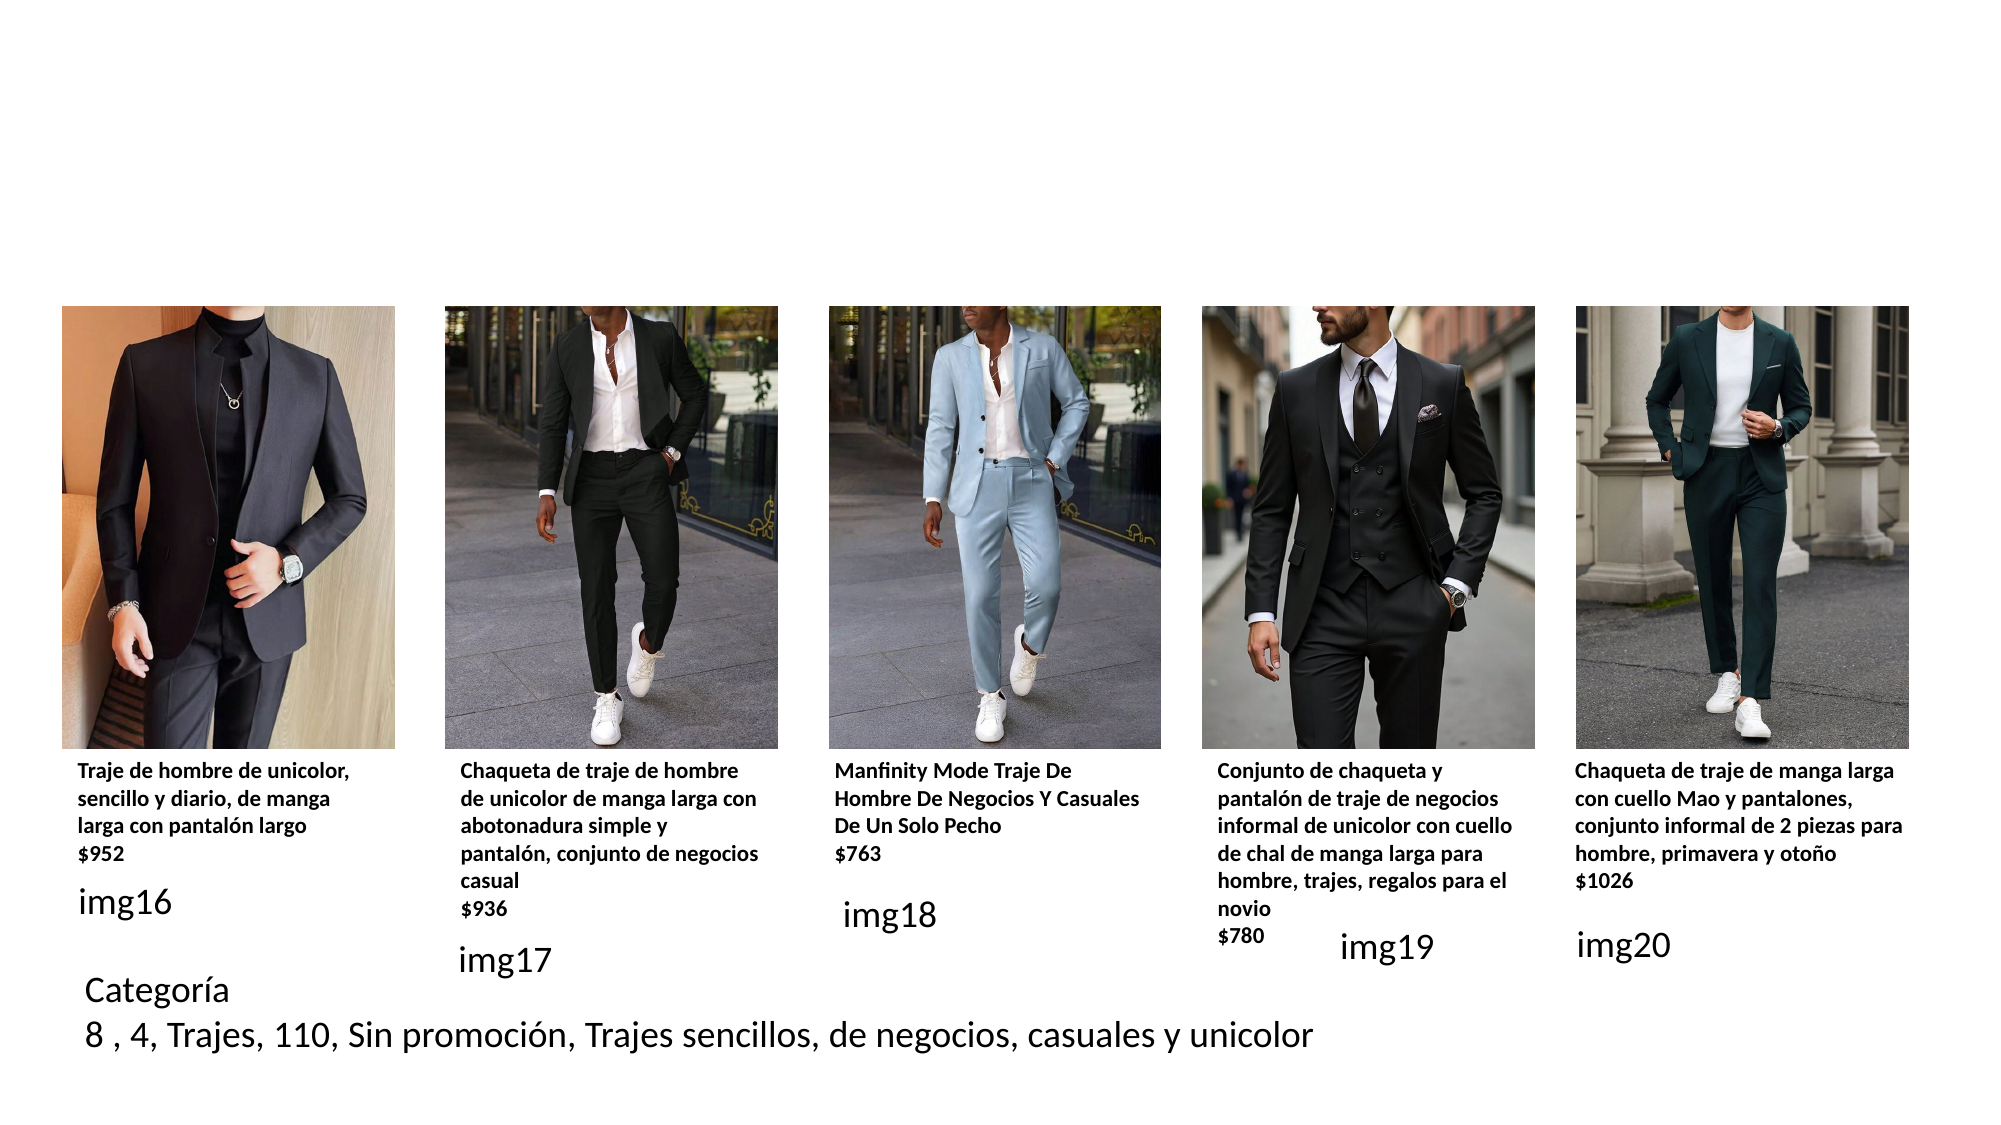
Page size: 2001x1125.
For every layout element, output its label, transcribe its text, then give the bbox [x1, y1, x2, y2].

text_box img19 [1325, 914, 1450, 975]
picture [445, 306, 778, 749]
text_box img20 [1561, 912, 1686, 973]
text_box Manfinity Mode Traje De Hombre De Negocios Y Casuales De Un Solo Pecho $763 [819, 748, 1161, 874]
text_box Conjunto de chaqueta y pantalón de traje de negocios informal de unicolor con cuello de chal de manga larga para hombre, trajes, regalos para el novio $780 [1202, 748, 1544, 956]
picture [1576, 306, 1909, 749]
text_box Traje de hombre de unicolor, sencillo y diario, de manga larga con pantalón largo $952 [62, 749, 395, 874]
picture [828, 306, 1161, 749]
text_box img17 [443, 927, 568, 988]
text_box Categoría 8 , 4, Trajes, 110, Sin promoción, Trajes sencillos, de negocios, casuales y unicolor [70, 958, 1331, 1063]
text_box img18 [828, 882, 953, 943]
picture [62, 306, 395, 749]
picture [1202, 306, 1535, 749]
text_box Chaqueta de traje de hombre de unicolor de manga larga con abotonadura simple y pantalón, conjunto de negocios casual $936 [445, 749, 778, 929]
text_box img16 [63, 869, 188, 930]
text_box Chaqueta de traje de manga larga con cuello Mao y pantalones, conjunto informal de 2 piezas para hombre, primavera y otoño $1026 [1560, 748, 1938, 901]
